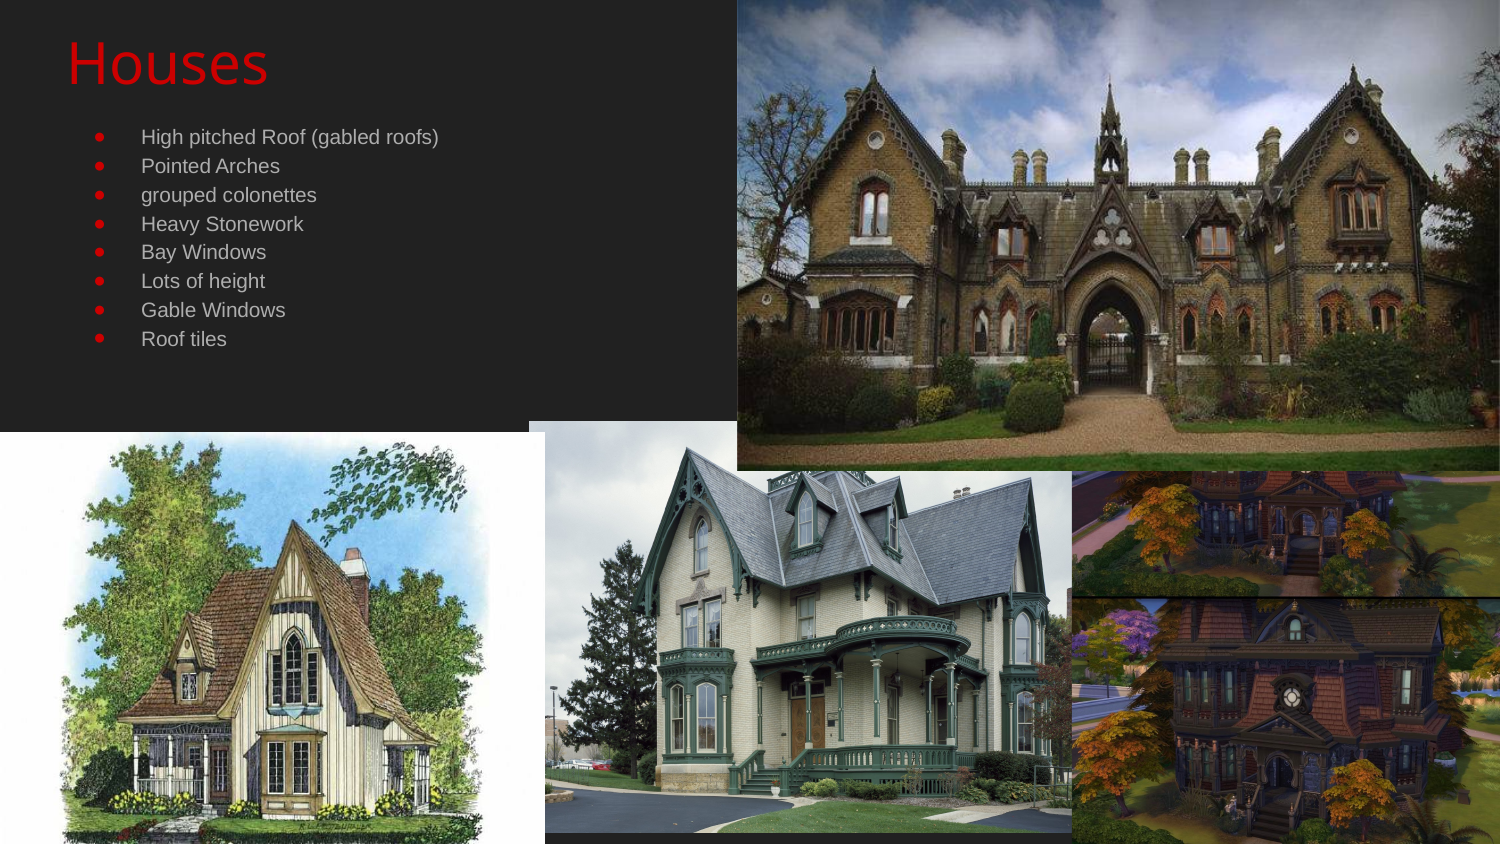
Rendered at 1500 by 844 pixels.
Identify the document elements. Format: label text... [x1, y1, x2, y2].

title Houses [51, 11, 731, 105]
picture [0, 0, 1500, 844]
list High pitched Roof (gabled roofs) Pointed Arches grouped colonettes Heavy Stonework Bay Windows Lots of height Gable Windows Roof tiles [51, 105, 731, 430]
